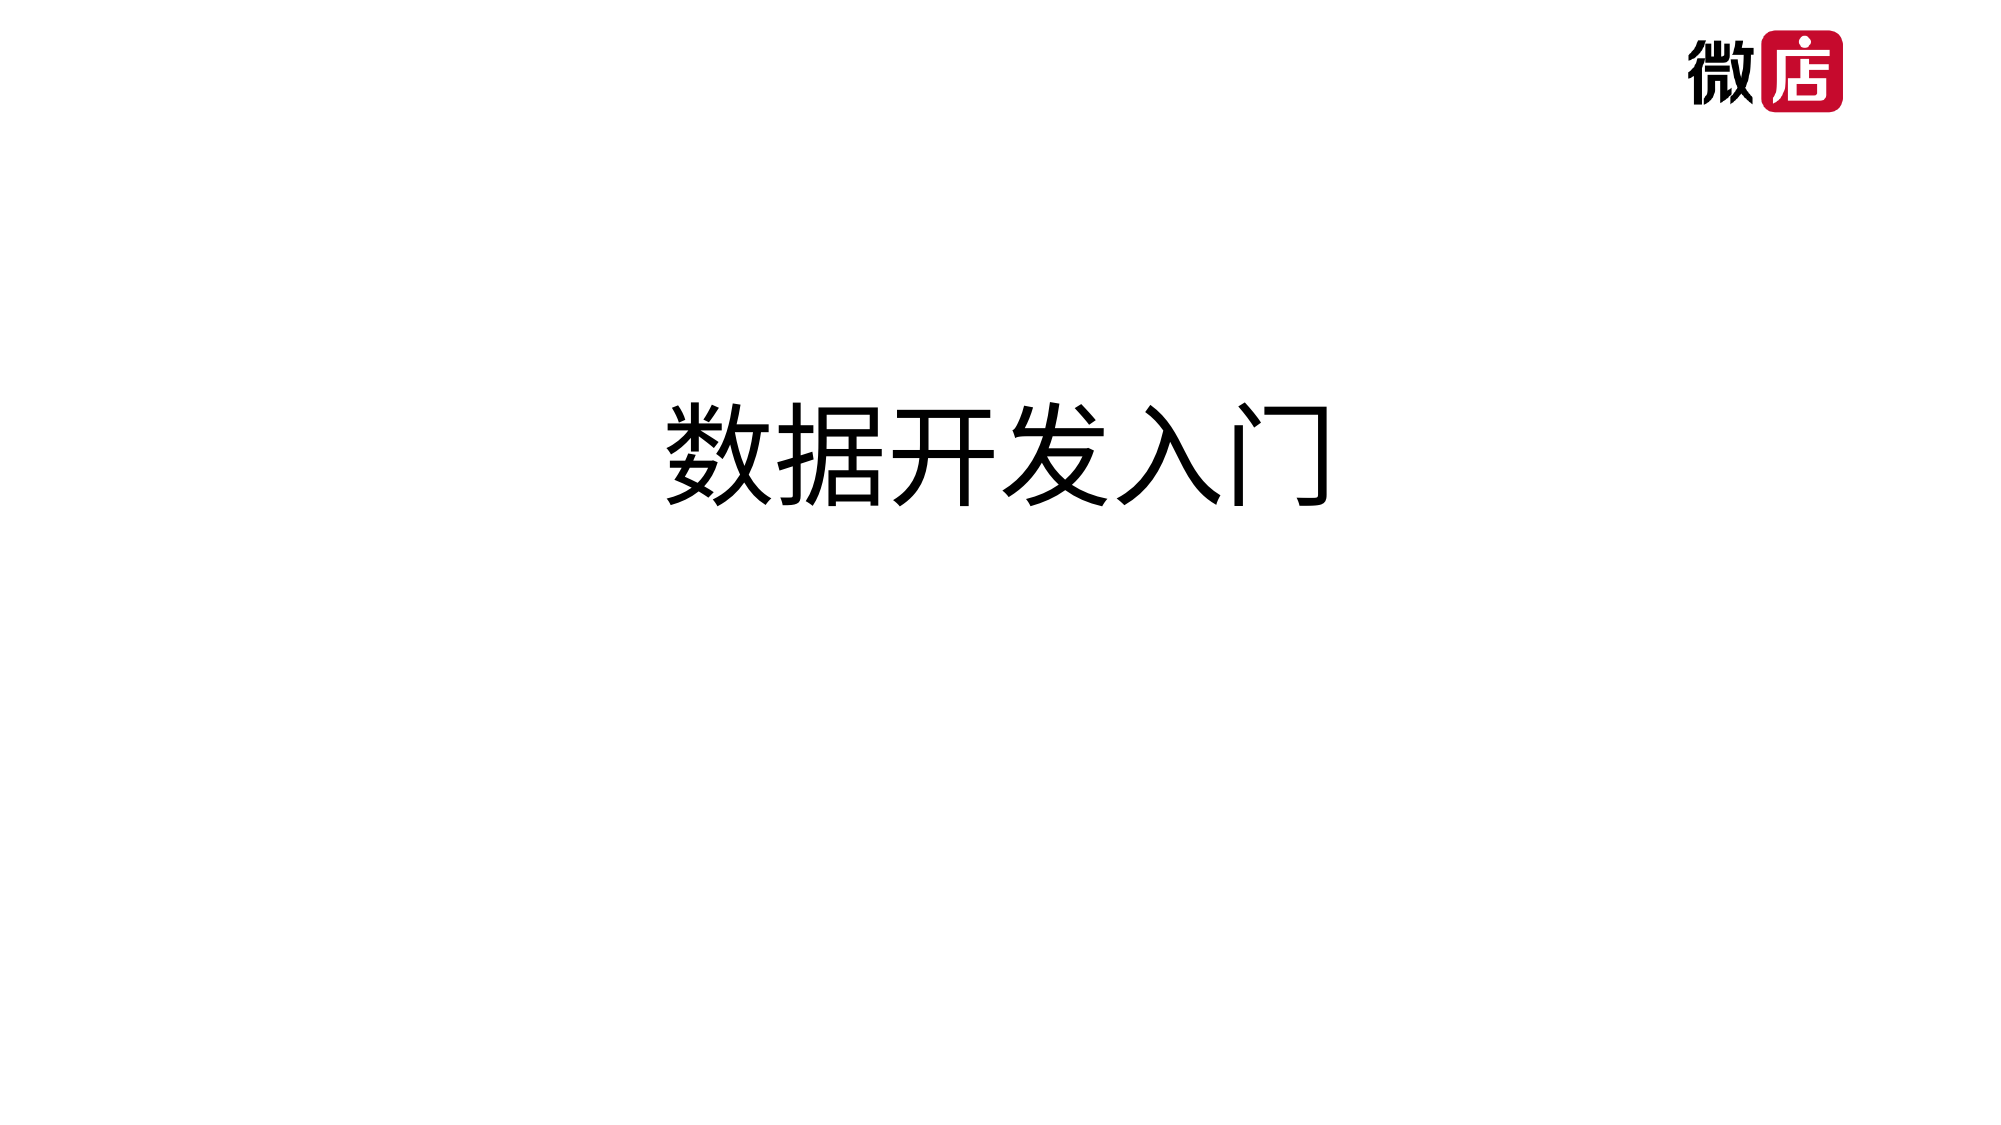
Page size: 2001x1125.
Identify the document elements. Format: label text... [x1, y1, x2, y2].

picture [1681, 27, 1848, 116]
title 数据开发入门 [249, 184, 1750, 530]
